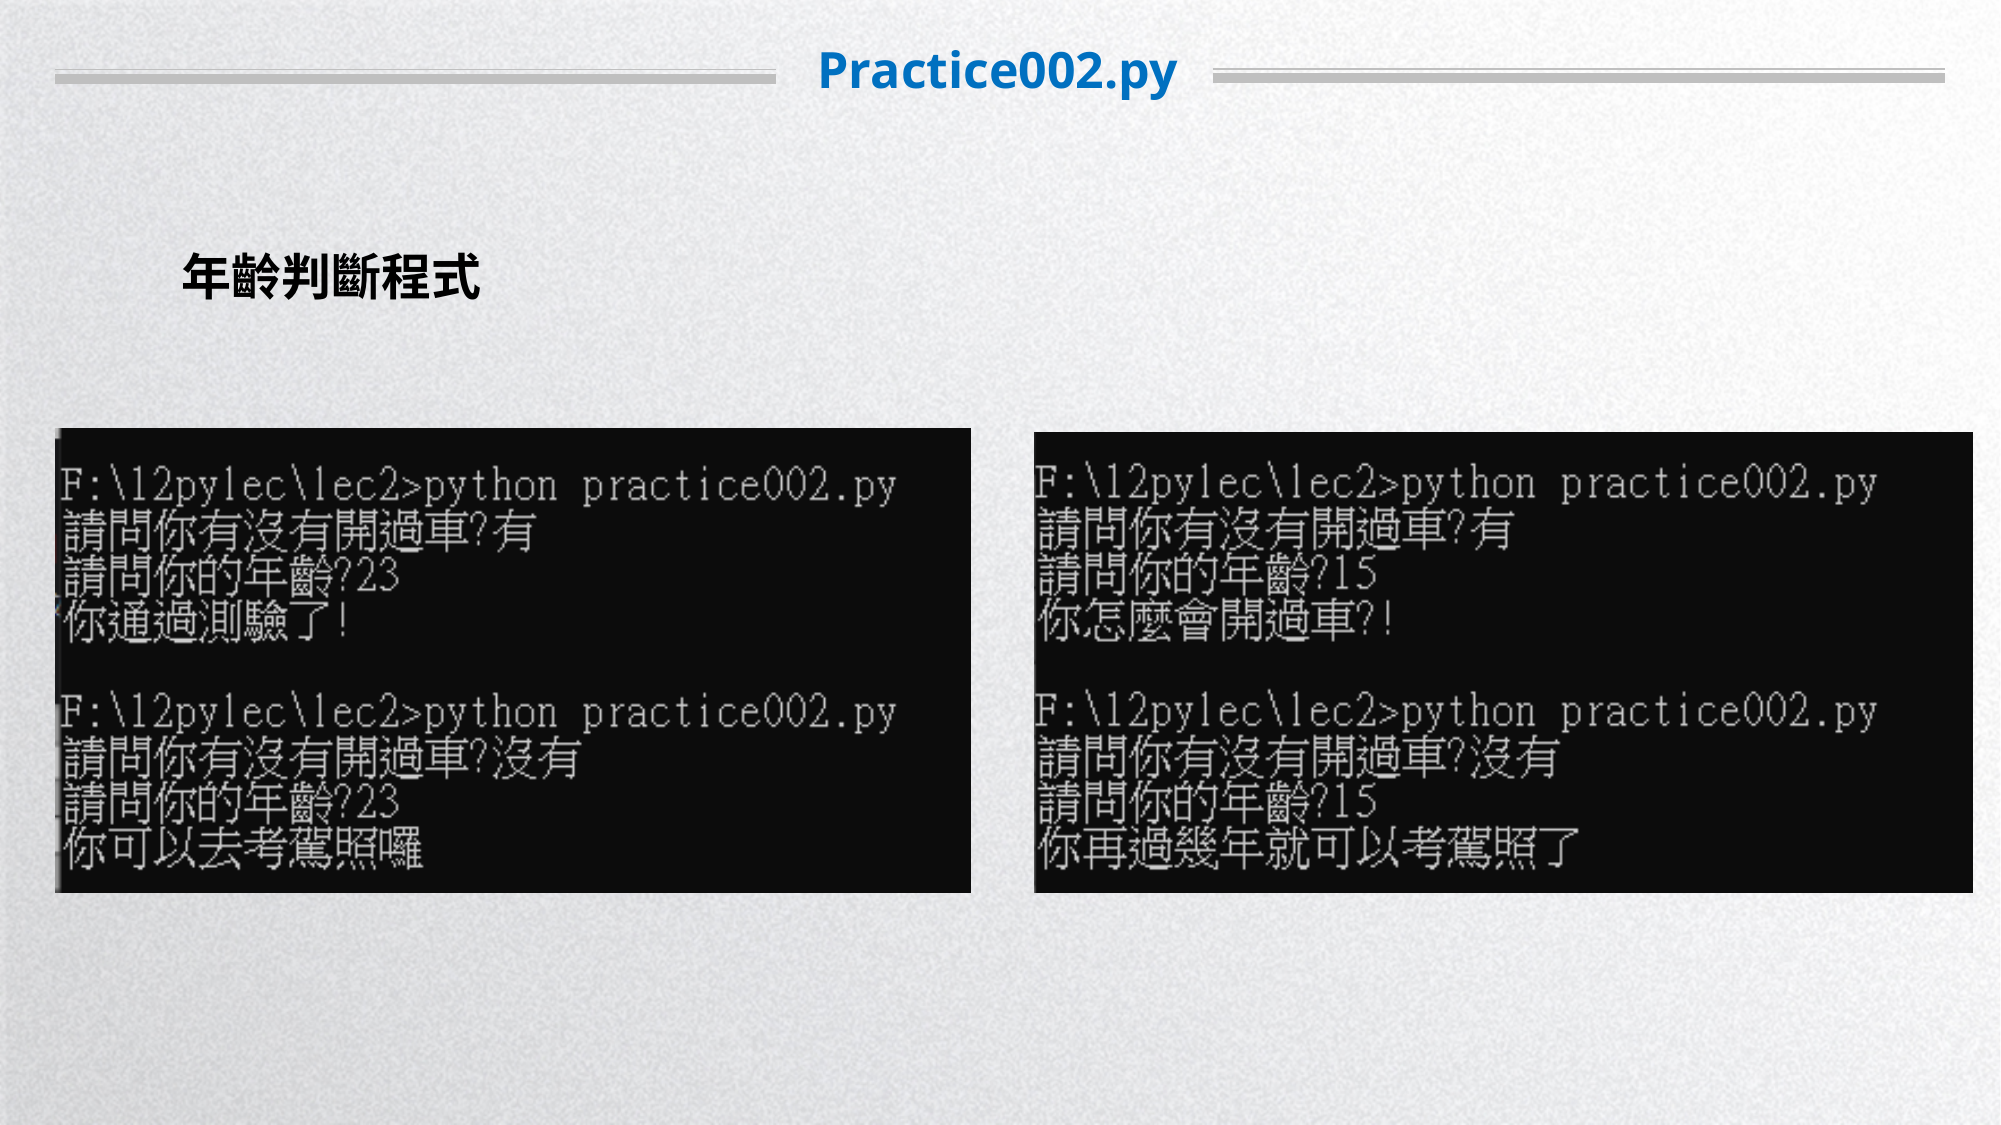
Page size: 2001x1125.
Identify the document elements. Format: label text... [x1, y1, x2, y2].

text_box Practice002.py [782, 30, 1213, 106]
text_box 年齡判斷程式 [166, 208, 1839, 313]
picture [0, 0, 2001, 1125]
